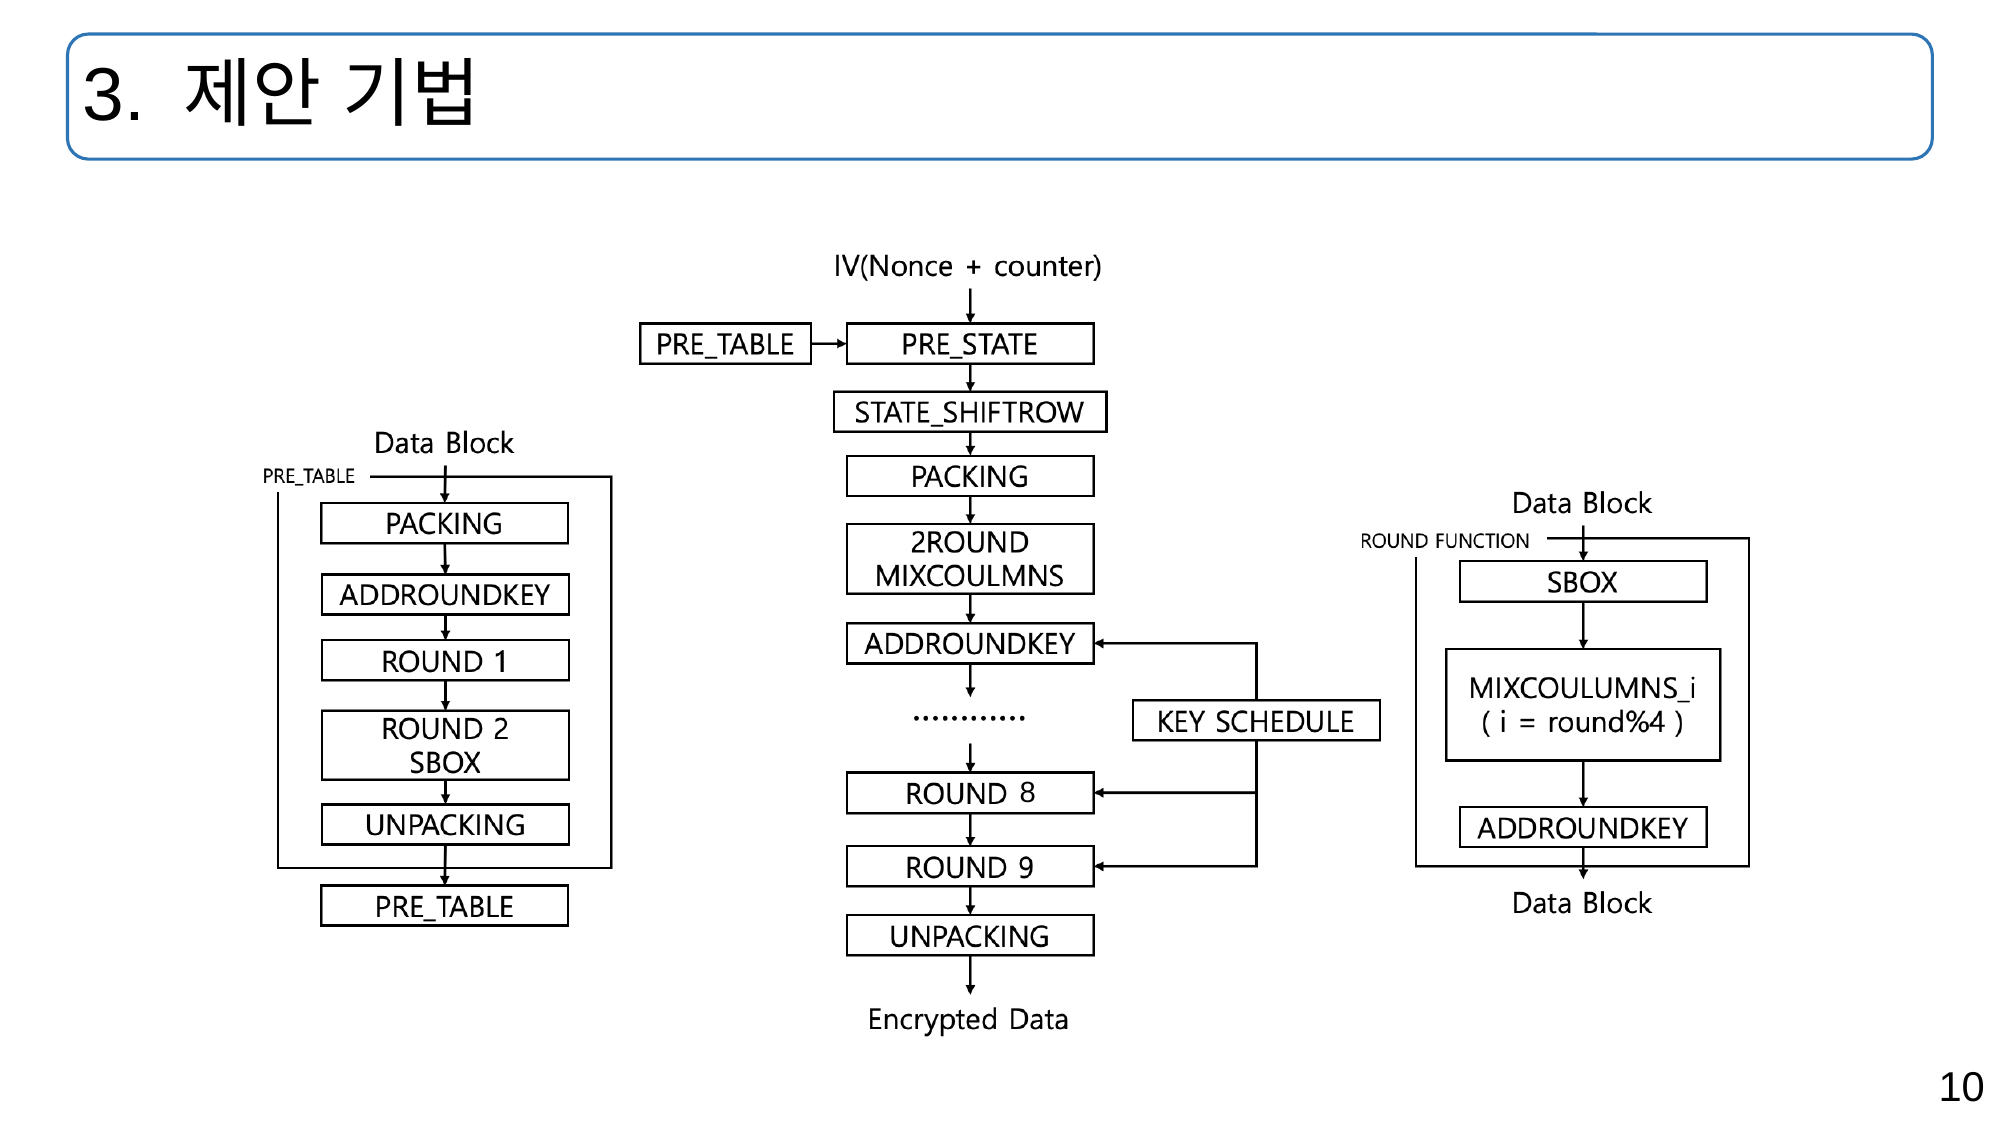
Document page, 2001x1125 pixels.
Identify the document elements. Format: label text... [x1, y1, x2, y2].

title 3. 제안 기법 [67, 34, 1933, 160]
picture [250, 237, 1750, 1053]
